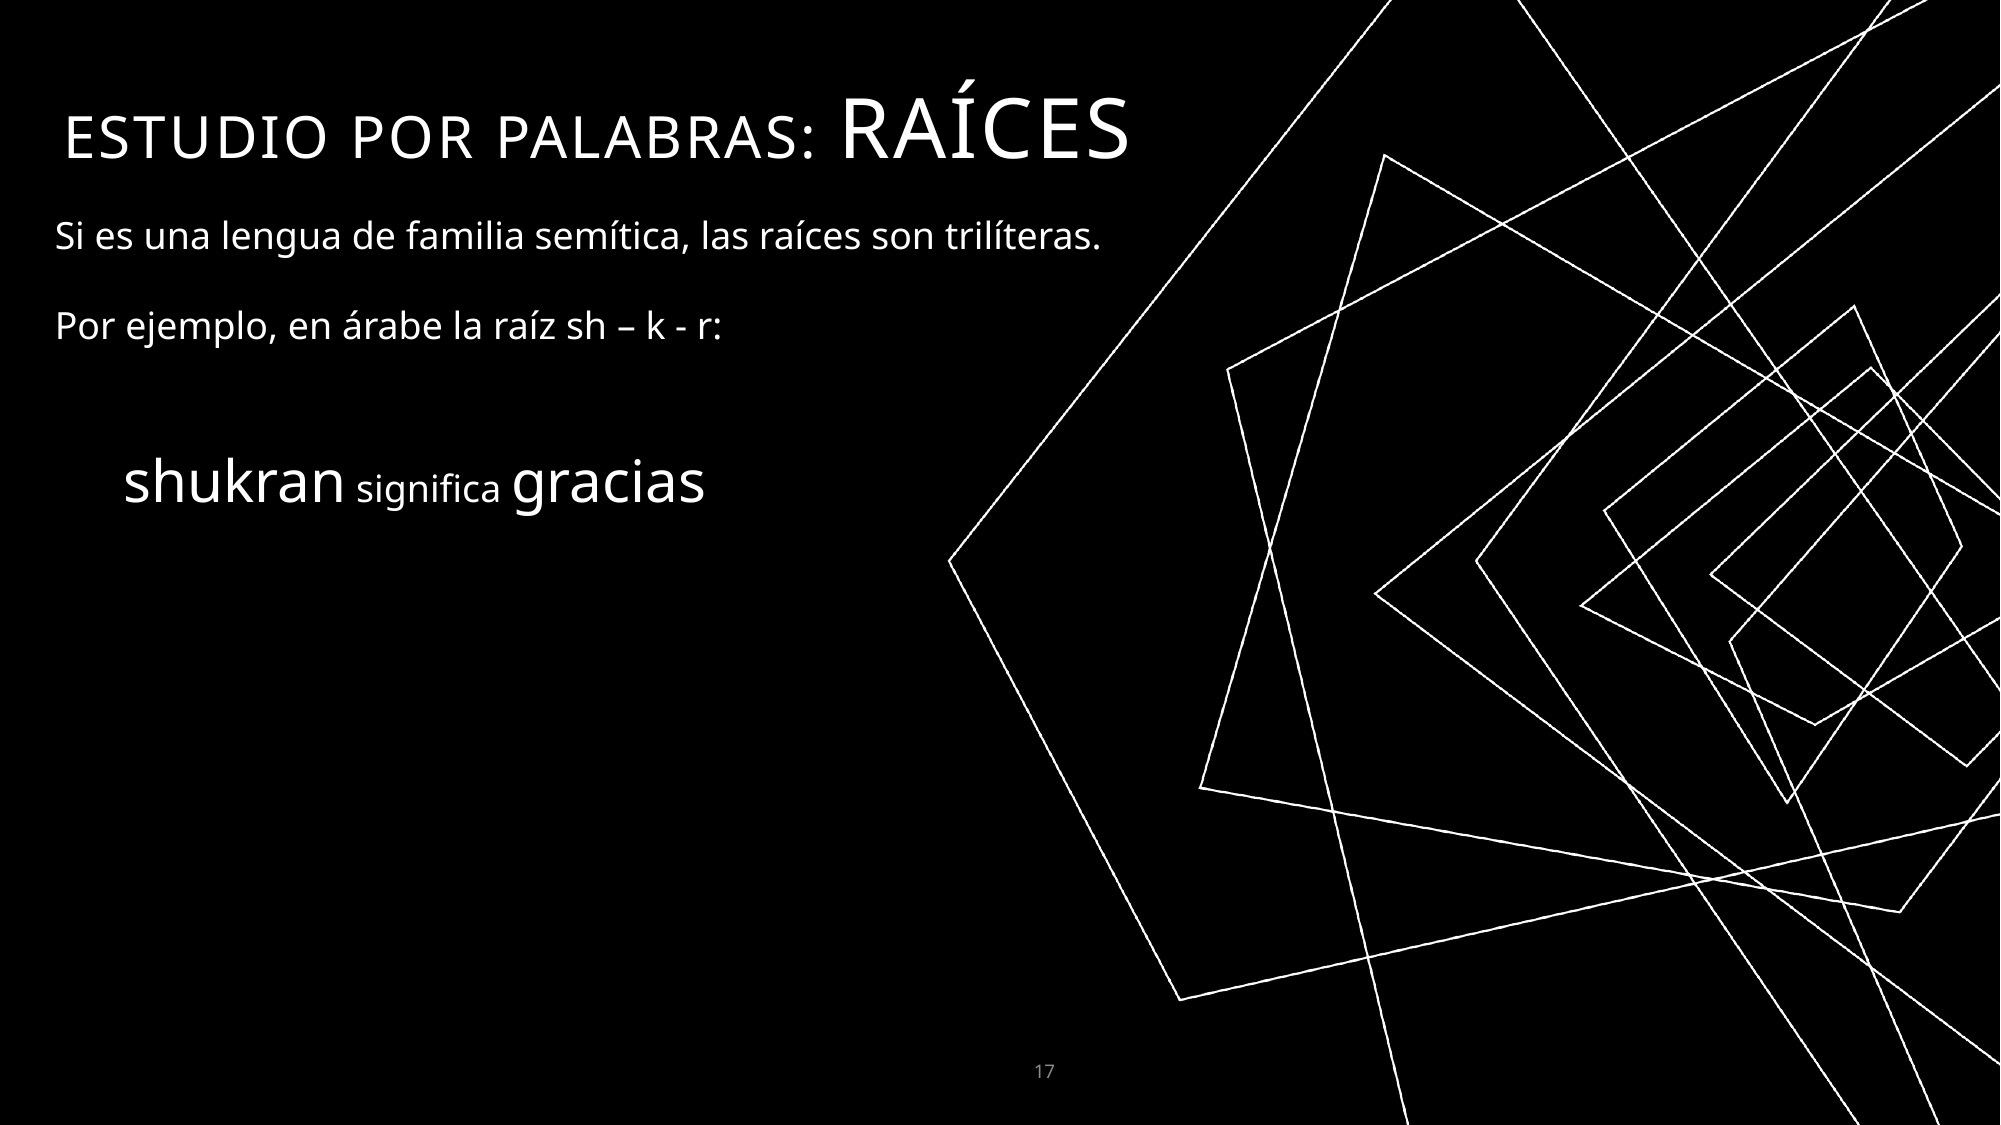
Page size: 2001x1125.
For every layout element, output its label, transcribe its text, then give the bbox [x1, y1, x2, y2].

text_box Si es una lengua de familia semítica, las raíces son trilíteras. Por ejemplo, en árabe la raíz sh – k - r: [40, 204, 1118, 355]
title Estudio por palabras: Raíces [48, 63, 1352, 185]
text_box shukran significa gracias [109, 436, 726, 522]
picture [900, 0, 2000, 1125]
slide_number 17 [908, 1042, 1071, 1103]
